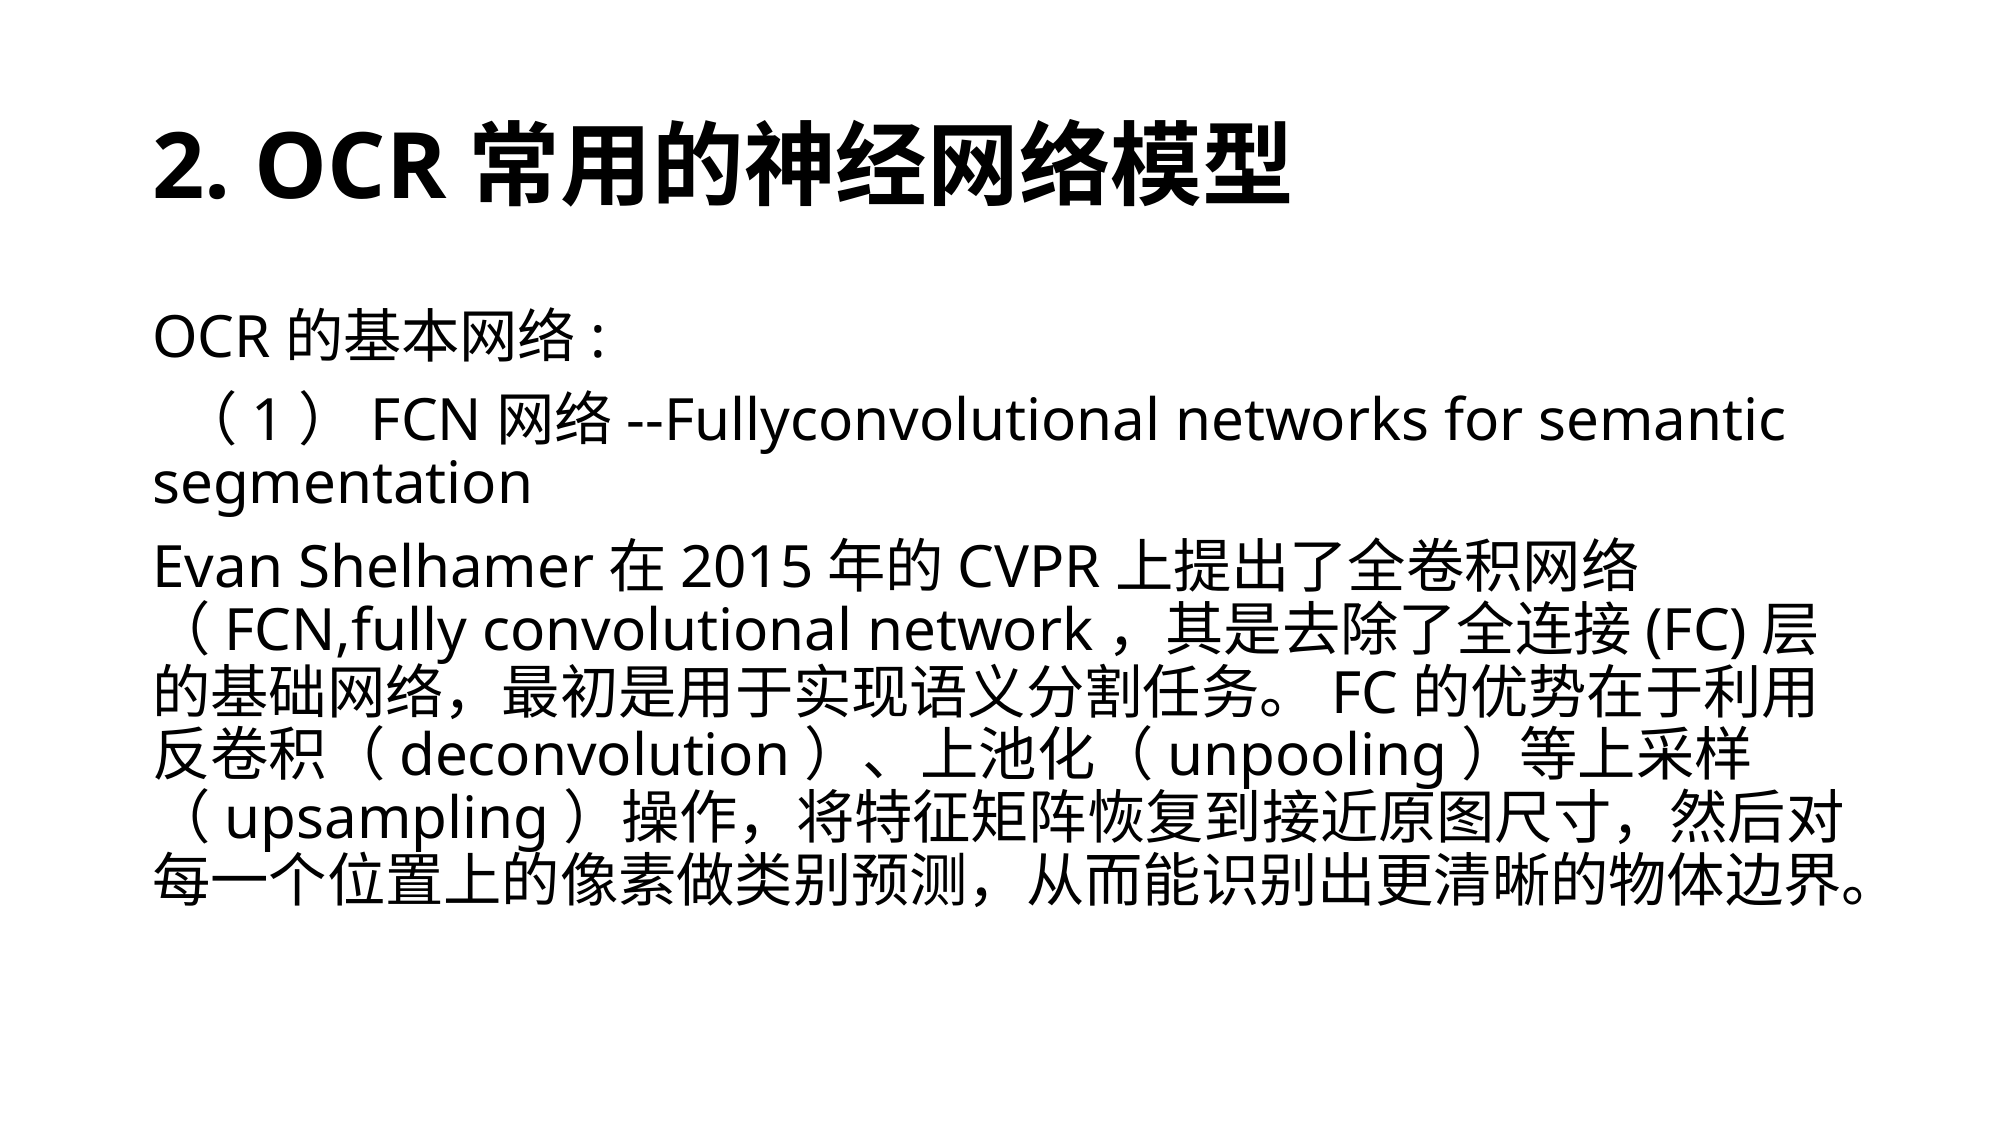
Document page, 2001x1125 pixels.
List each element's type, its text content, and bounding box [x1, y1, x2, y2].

title 2. OCR常用的神经网络模型 [137, 59, 1863, 278]
list OCR的基本网络: （1）FCN网络--Fullyconvolutional networks for semantic segmentation Evan Shelhamer在2015年的CVPR上提出了全卷积网络（FCN,fully convolutional network，其是去除了全连接(FC)层的基础网络，最初是用于实现语义分割任务。FC的优势在于利用反卷积（deconvolution）、上池化（unpooling）等上采样（upsampling）操作，将特征矩阵恢复到接近原图尺寸，然后对每一个位置上的像素做类别预测，从而能识别出更清晰的物体边界。 [137, 299, 1863, 1125]
